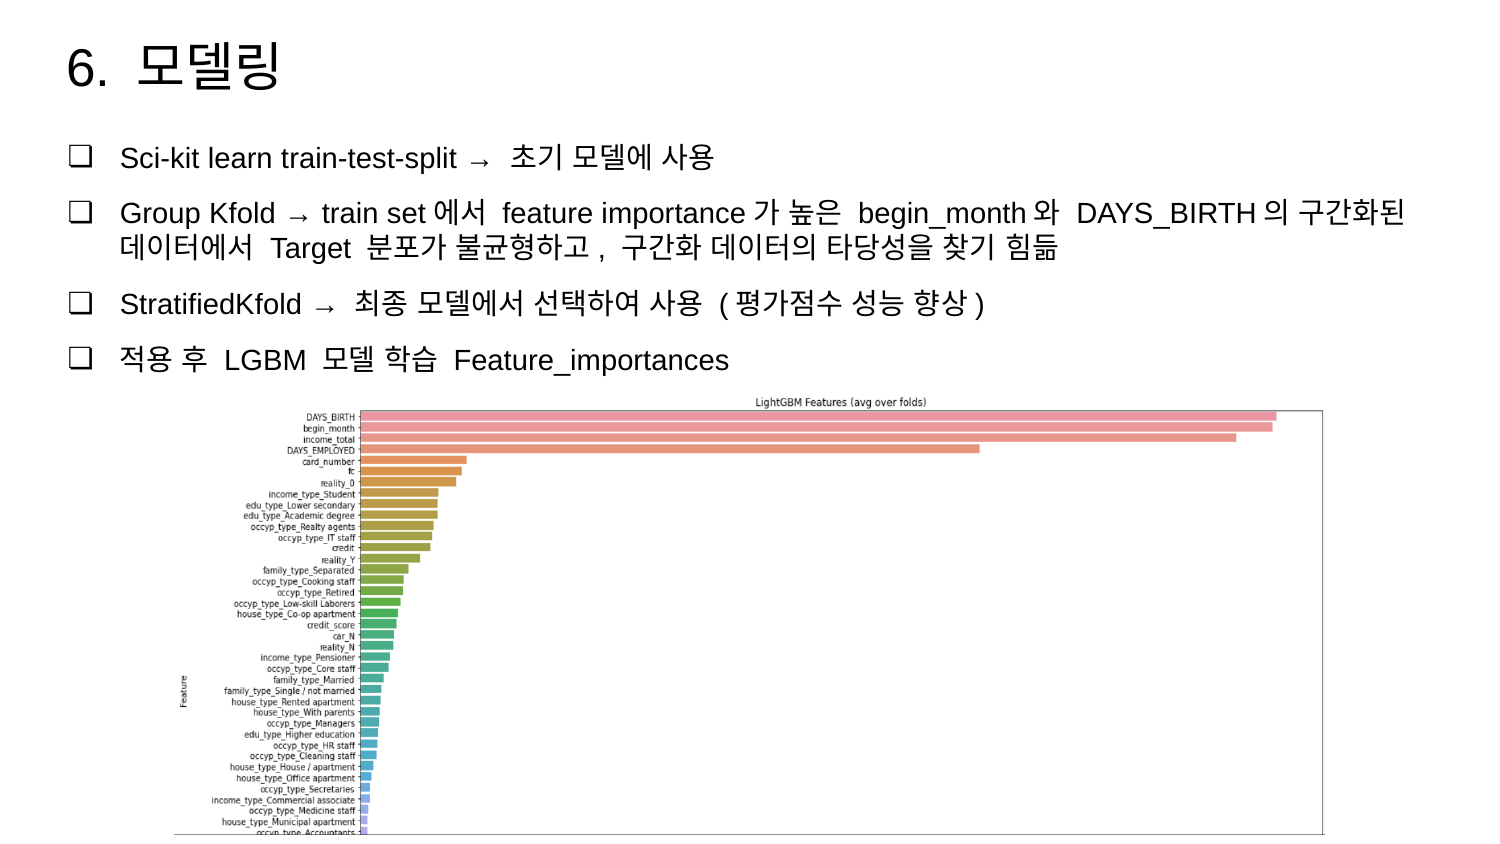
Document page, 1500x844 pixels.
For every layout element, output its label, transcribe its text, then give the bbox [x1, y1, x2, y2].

text_box Sci-kit learn train-test-split → 초기 모델에 사용 Group Kfold → train set에서 feature importance가 높은 begin_month와 DAYS_BIRTH의 구간화된 데이터에서 Target 분포가 불균형하고, 구간화 데이터의 타당성을 찾기 힘듦 StratifiedKfold → 최종 모델에서 선택하여 사용 (평가점수 성능 향상) 적용 후 LGBM 모델 학습 Feature_importances [29, 123, 1449, 392]
picture [174, 393, 1325, 836]
title 6. 모델링 [51, 18, 1449, 113]
